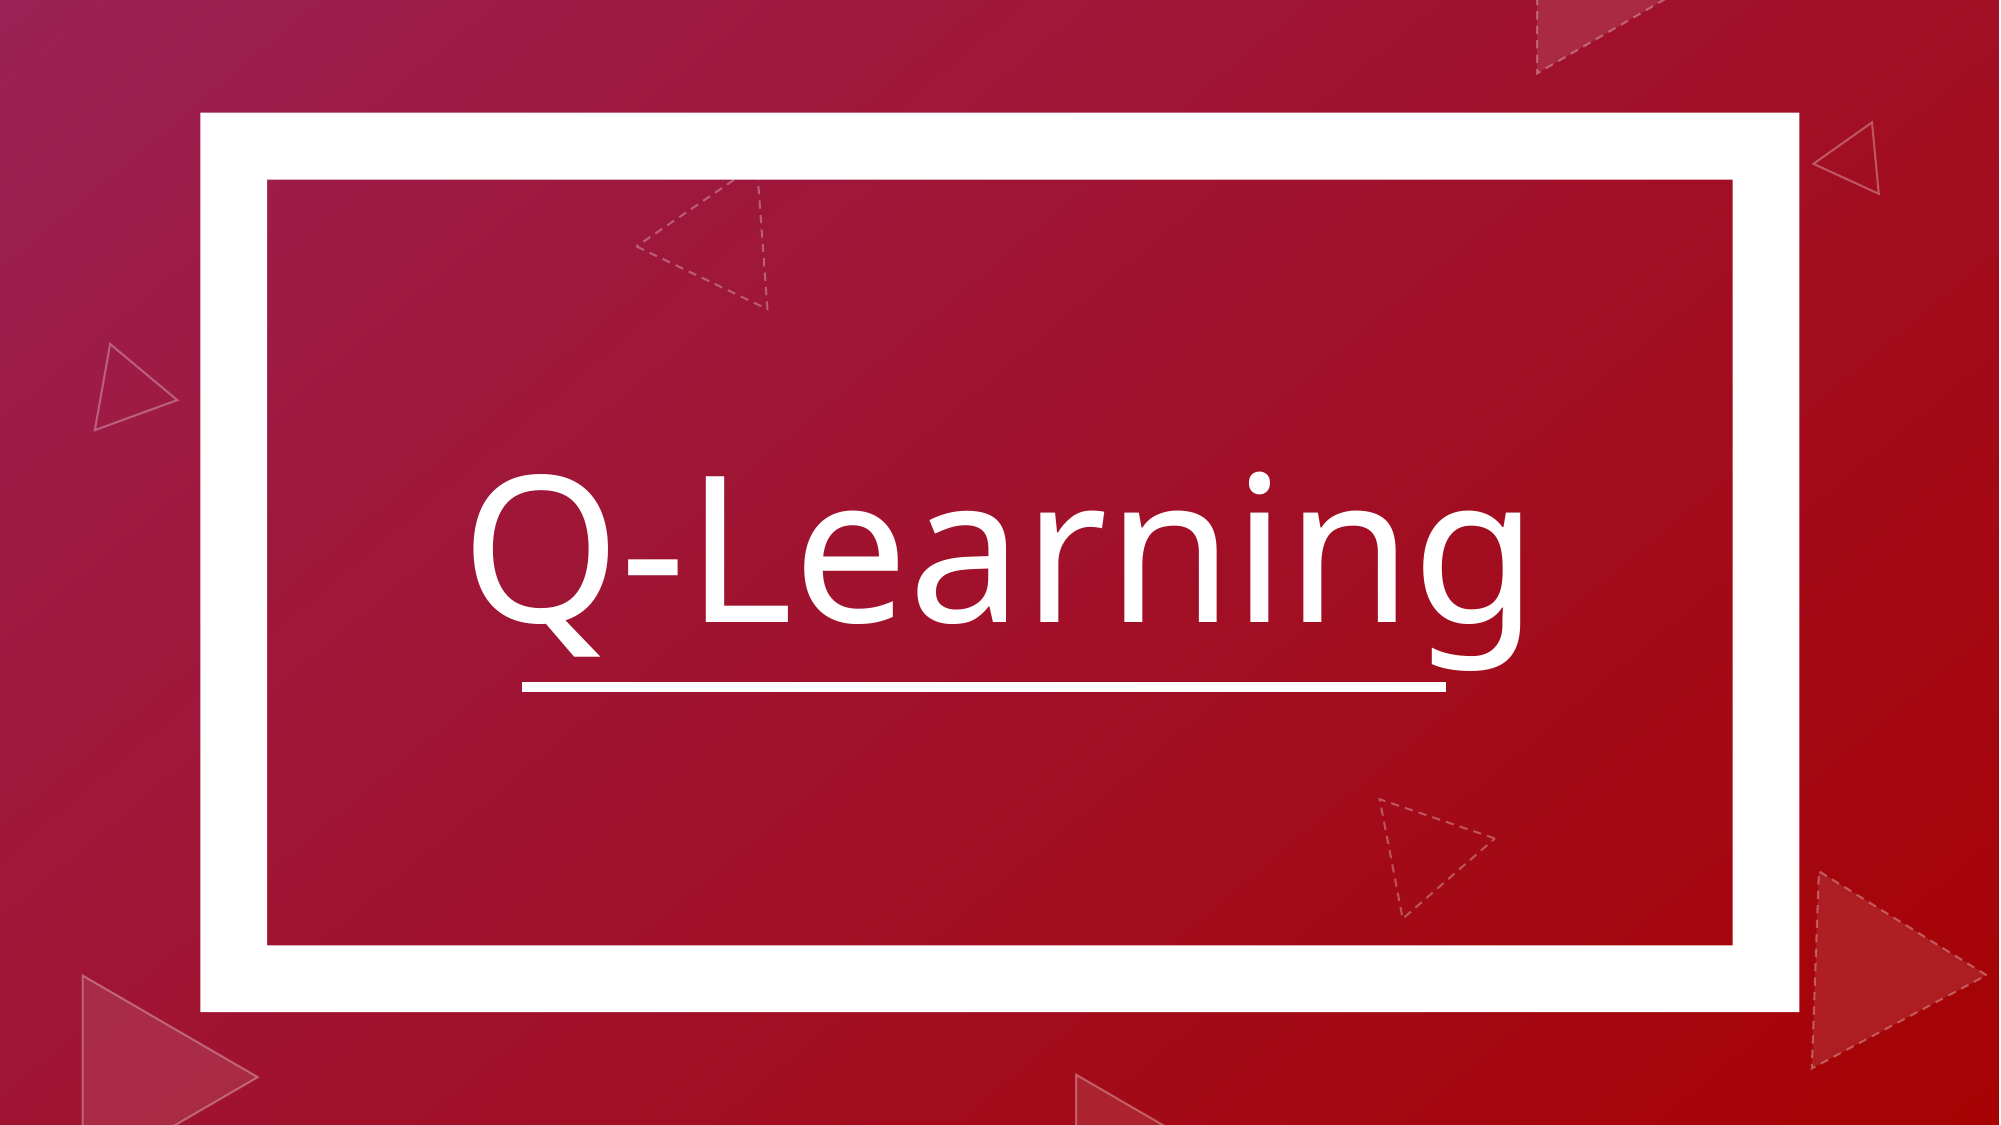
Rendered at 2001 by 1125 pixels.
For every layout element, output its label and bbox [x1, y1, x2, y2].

text_box [0, 0, 1999, 1125]
